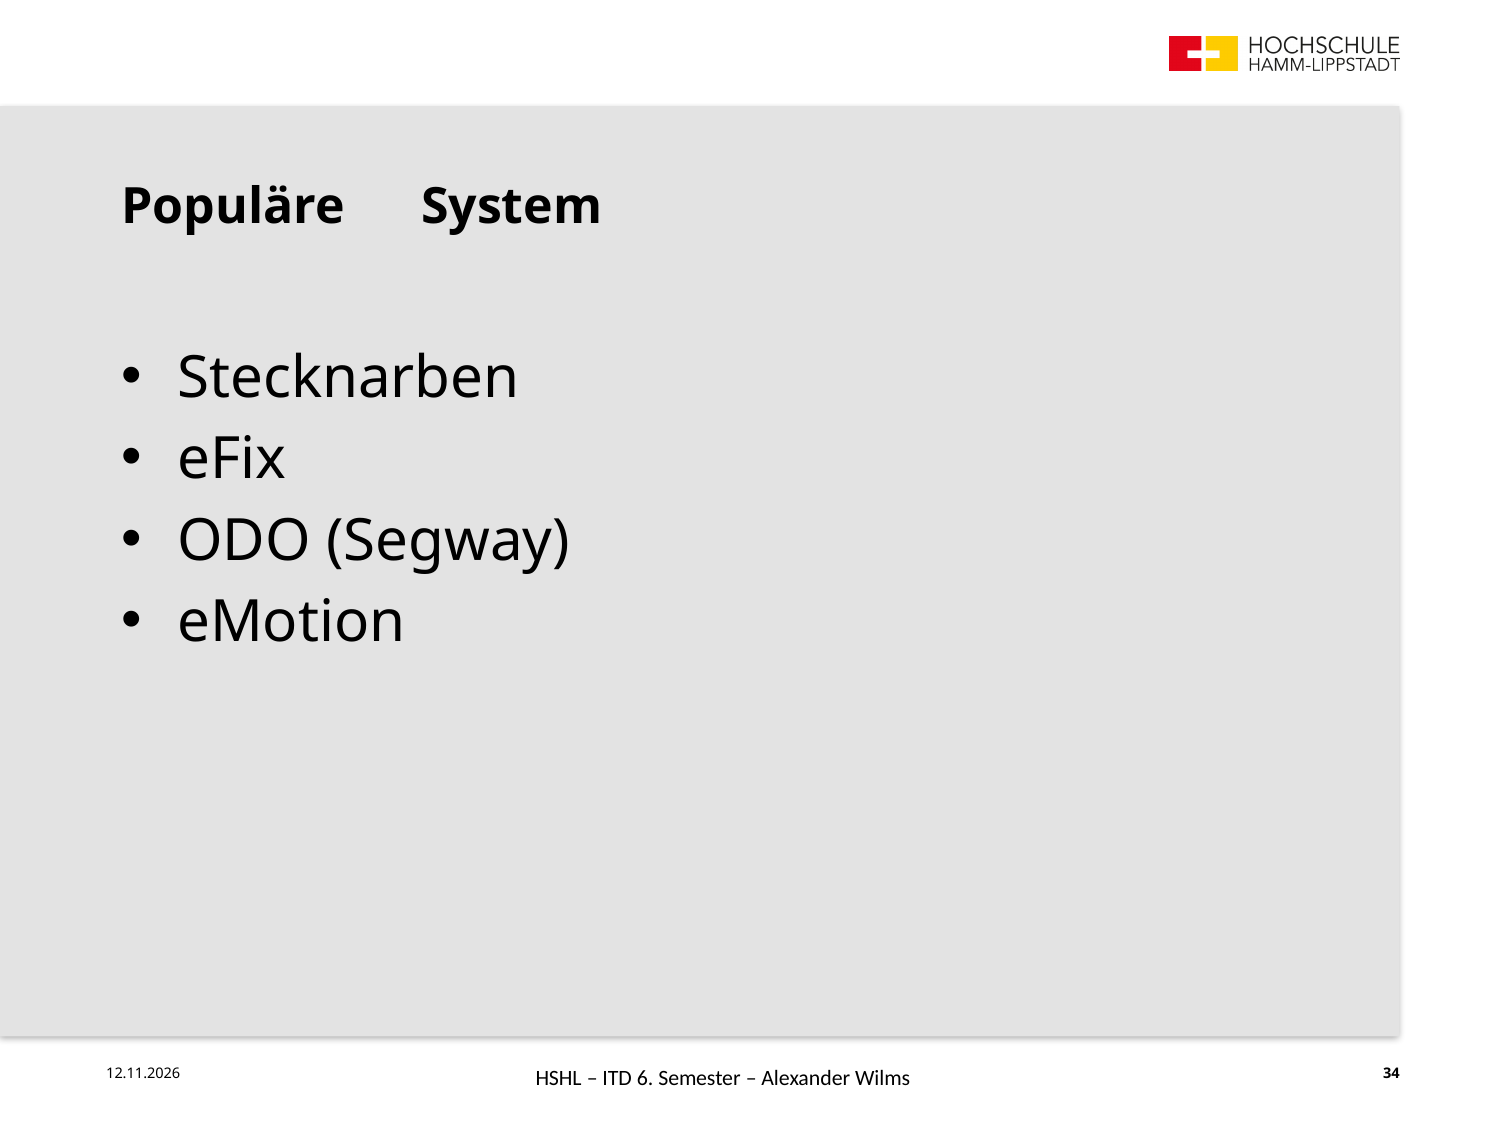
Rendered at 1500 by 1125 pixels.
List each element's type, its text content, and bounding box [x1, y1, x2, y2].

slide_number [106, 1065, 457, 1084]
picture [1169, 36, 1400, 71]
text_box Populäre System [106, 125, 1340, 281]
list Stecknarben eFix ODO (Segway) eMotion [106, 331, 1366, 1005]
slide_number 34 [1049, 1065, 1400, 1084]
text_box HSHL – ITD 6. Semester – Alexander Wilms [520, 1055, 926, 1097]
